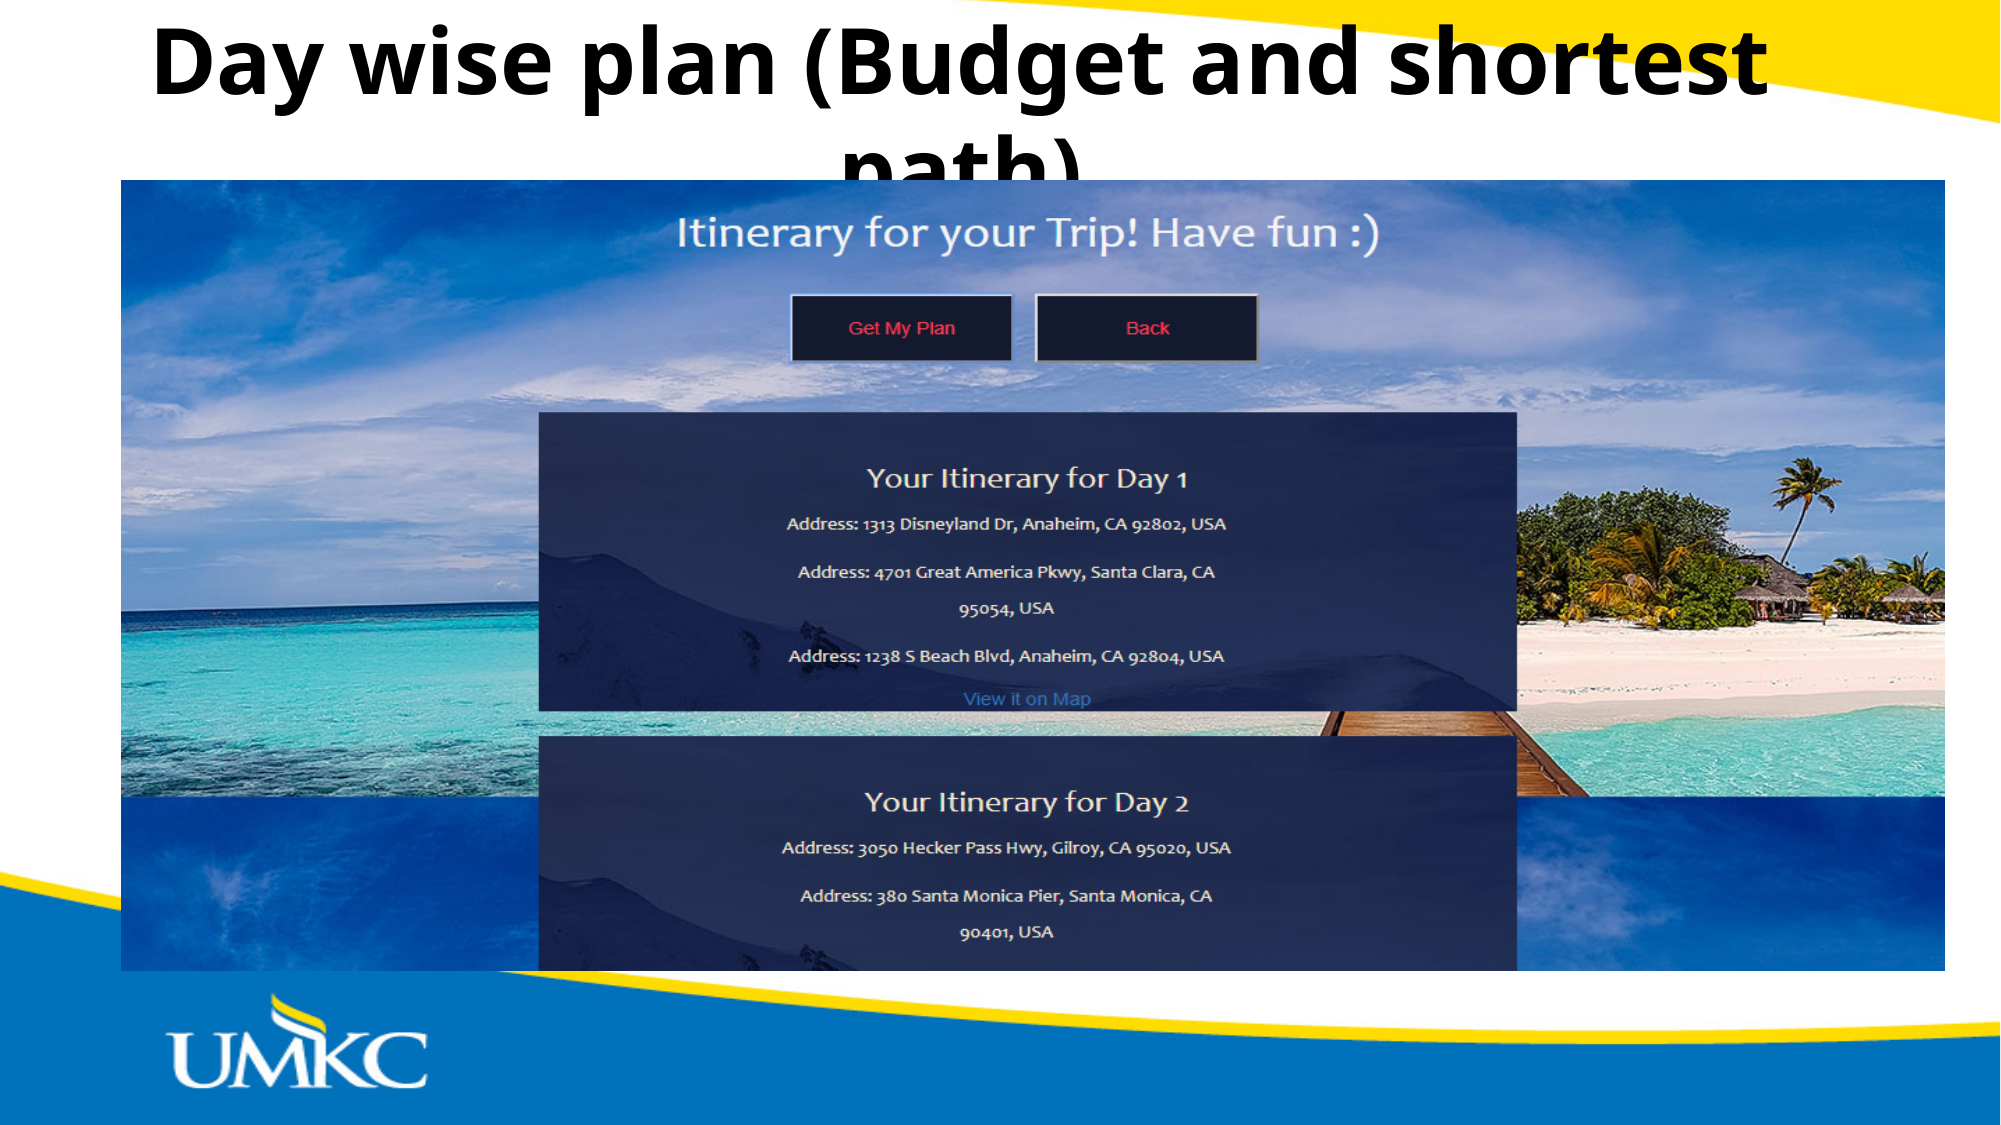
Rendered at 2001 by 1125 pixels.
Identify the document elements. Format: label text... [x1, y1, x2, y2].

title Day wise plan (Budget and shortest path) [60, 18, 1861, 207]
picture [0, 0, 2001, 1125]
